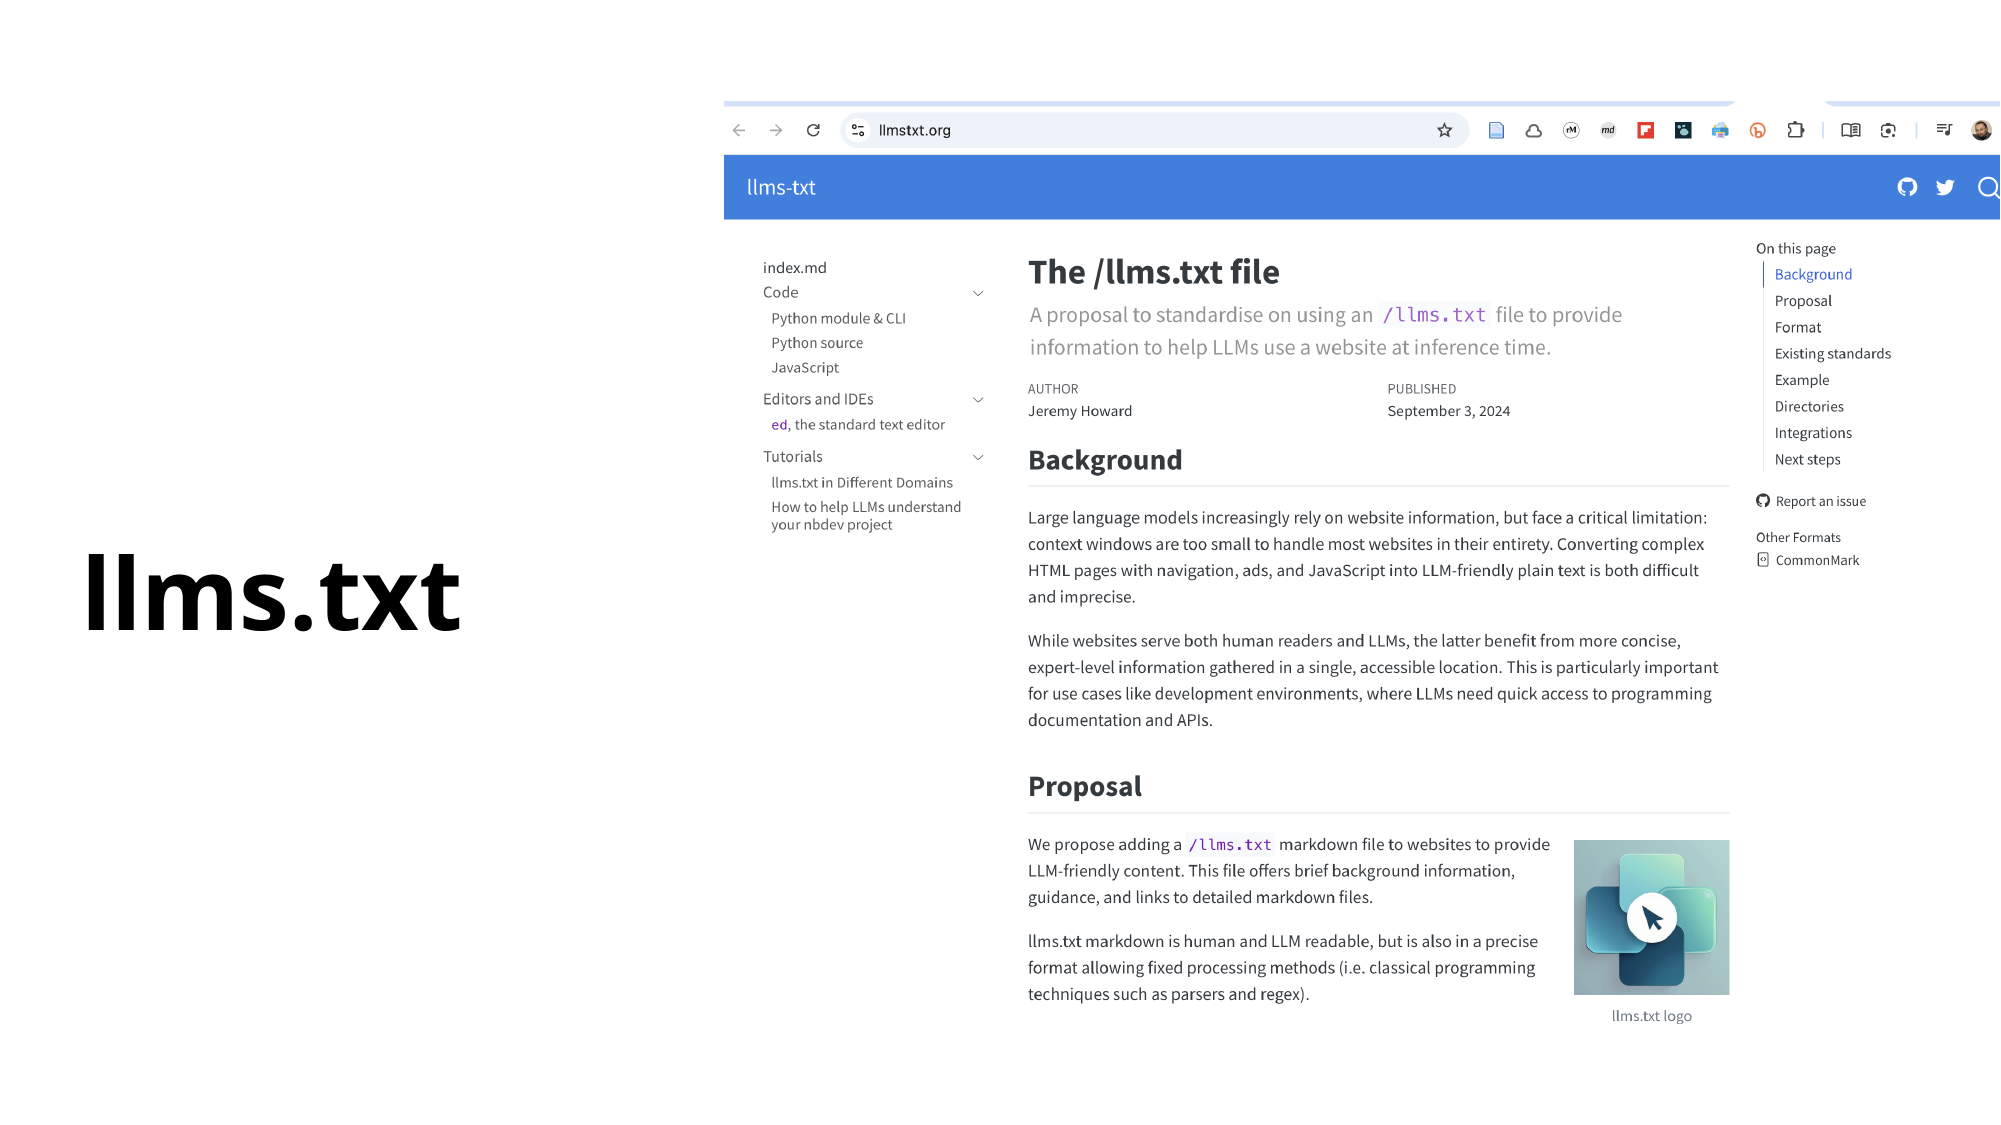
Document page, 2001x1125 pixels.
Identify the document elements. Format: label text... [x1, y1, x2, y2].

text_box llms.txt [66, 467, 718, 658]
picture [723, 100, 2000, 1025]
